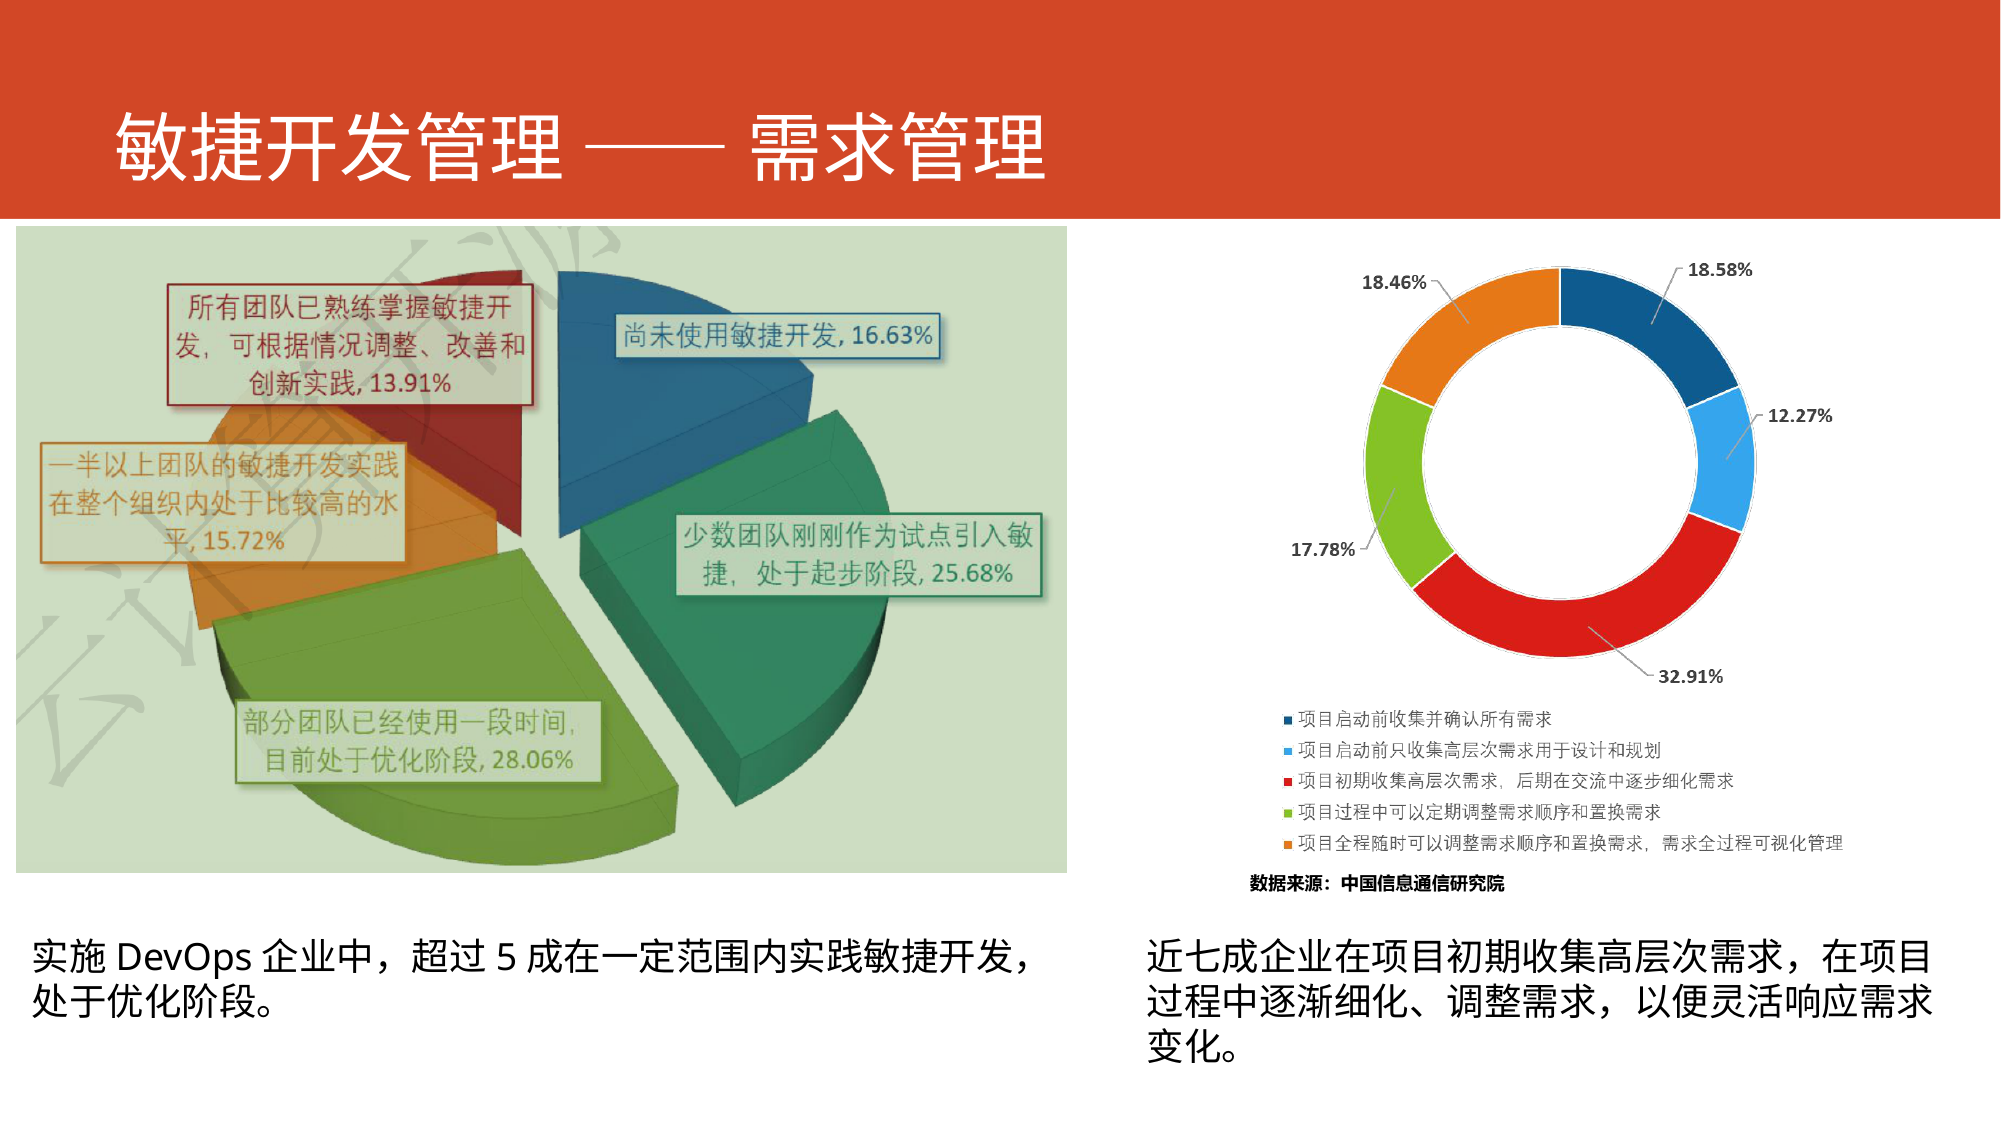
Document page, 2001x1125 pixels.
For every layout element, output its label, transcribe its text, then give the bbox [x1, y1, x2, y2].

picture [16, 226, 1067, 873]
text_box 近七成企业在项目初期收集高层次需求，在项目过程中逐渐细化、调整需求，以便灵活响应需求变化。 [1132, 925, 1959, 1075]
text_box 实施DevOps企业中，超过5成在一定范围内实践敏捷开发，处于优化阶段。 [16, 925, 1067, 1030]
picture [1203, 220, 1888, 905]
title 敏捷开发管理 —— 需求管理 [99, 0, 1863, 199]
